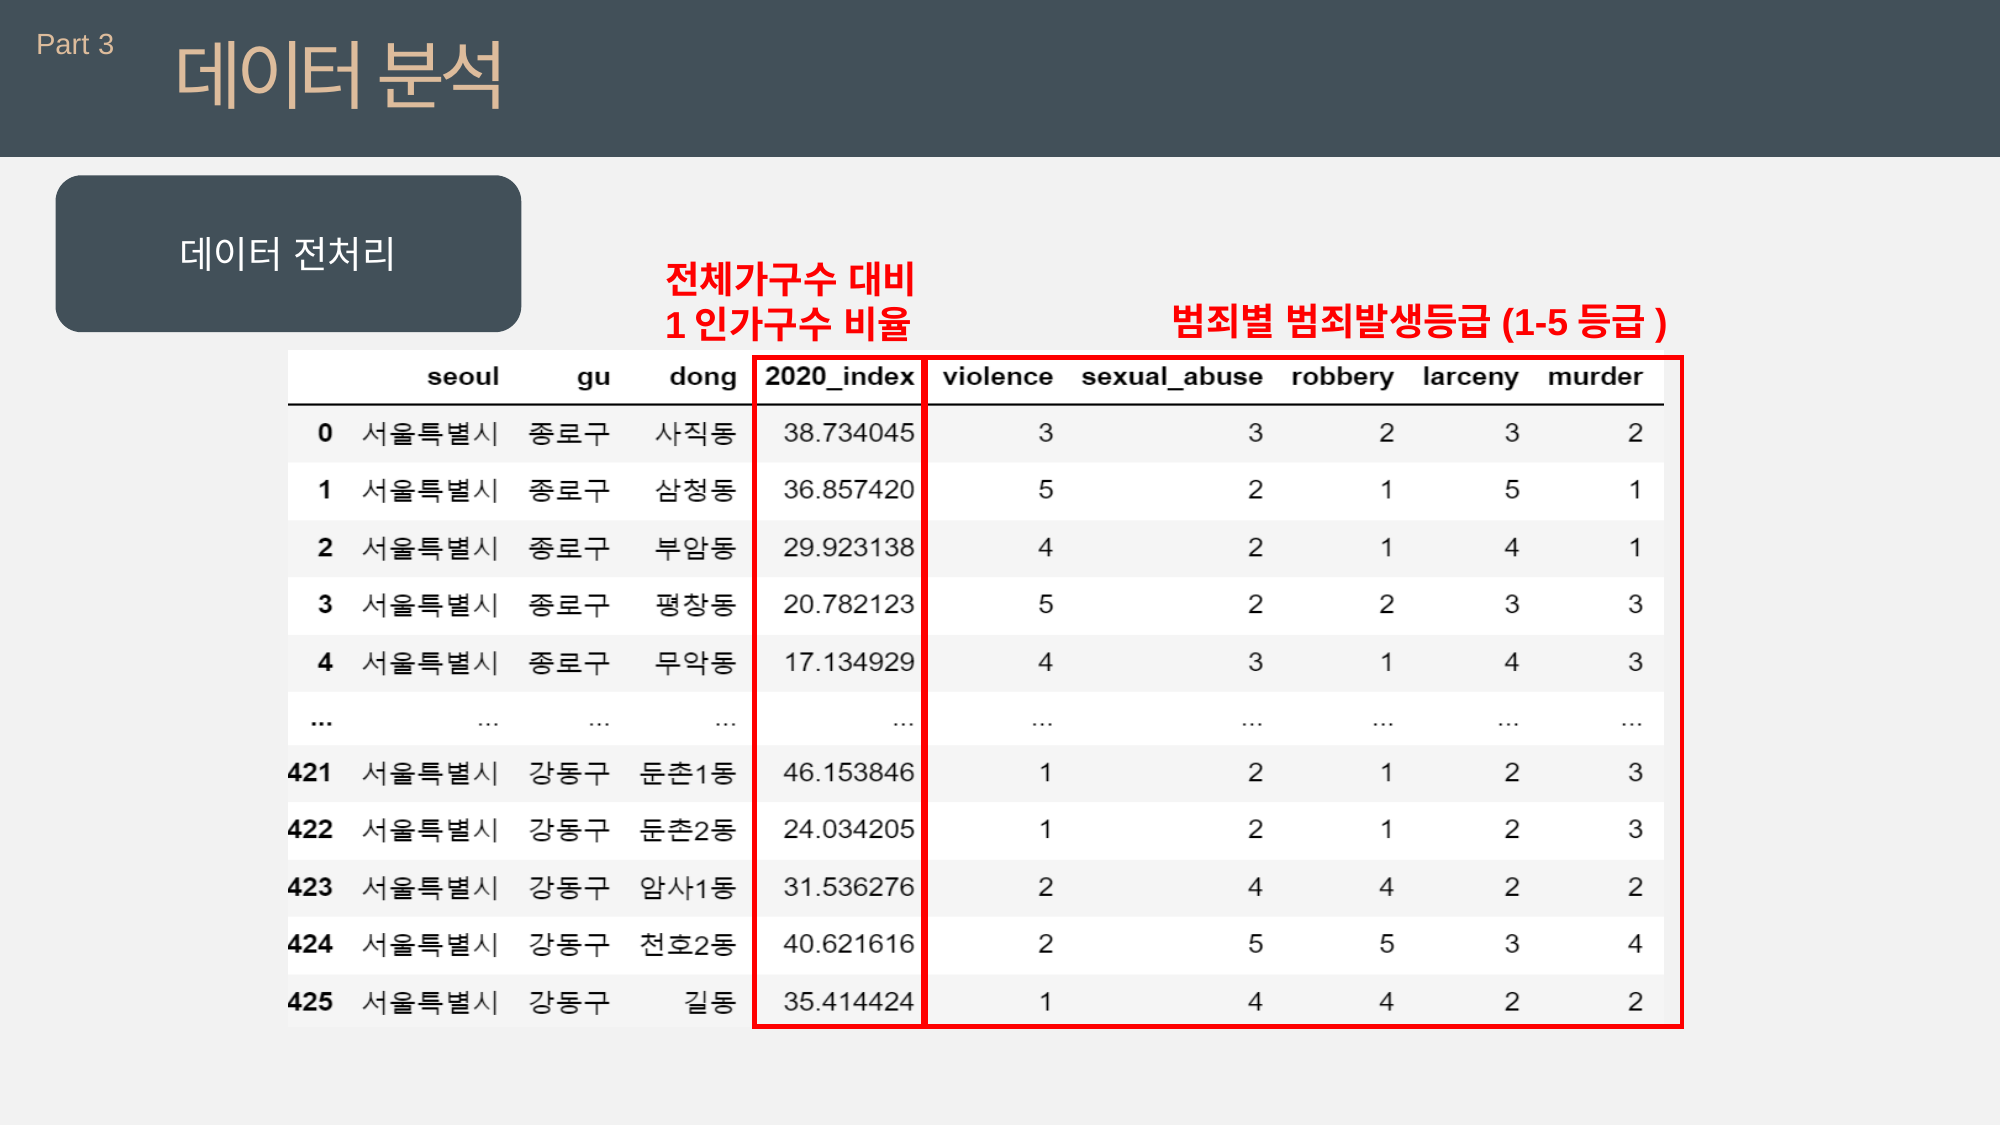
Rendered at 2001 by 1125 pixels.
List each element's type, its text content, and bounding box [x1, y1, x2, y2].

text_box 범죄별 범죄발생등급(1-5등급) [1156, 290, 1691, 350]
text_box 데이터 전처리 [54, 174, 523, 334]
picture [288, 350, 1664, 1027]
text_box Part 3 [21, 18, 130, 68]
text_box [0, 0, 2000, 158]
text_box 데이터 분석 [158, 20, 1194, 126]
text_box 전체가구수 대비 1인가구수 비율 [650, 248, 970, 350]
text_box [924, 356, 1683, 1028]
text_box [0, 158, 2000, 1125]
